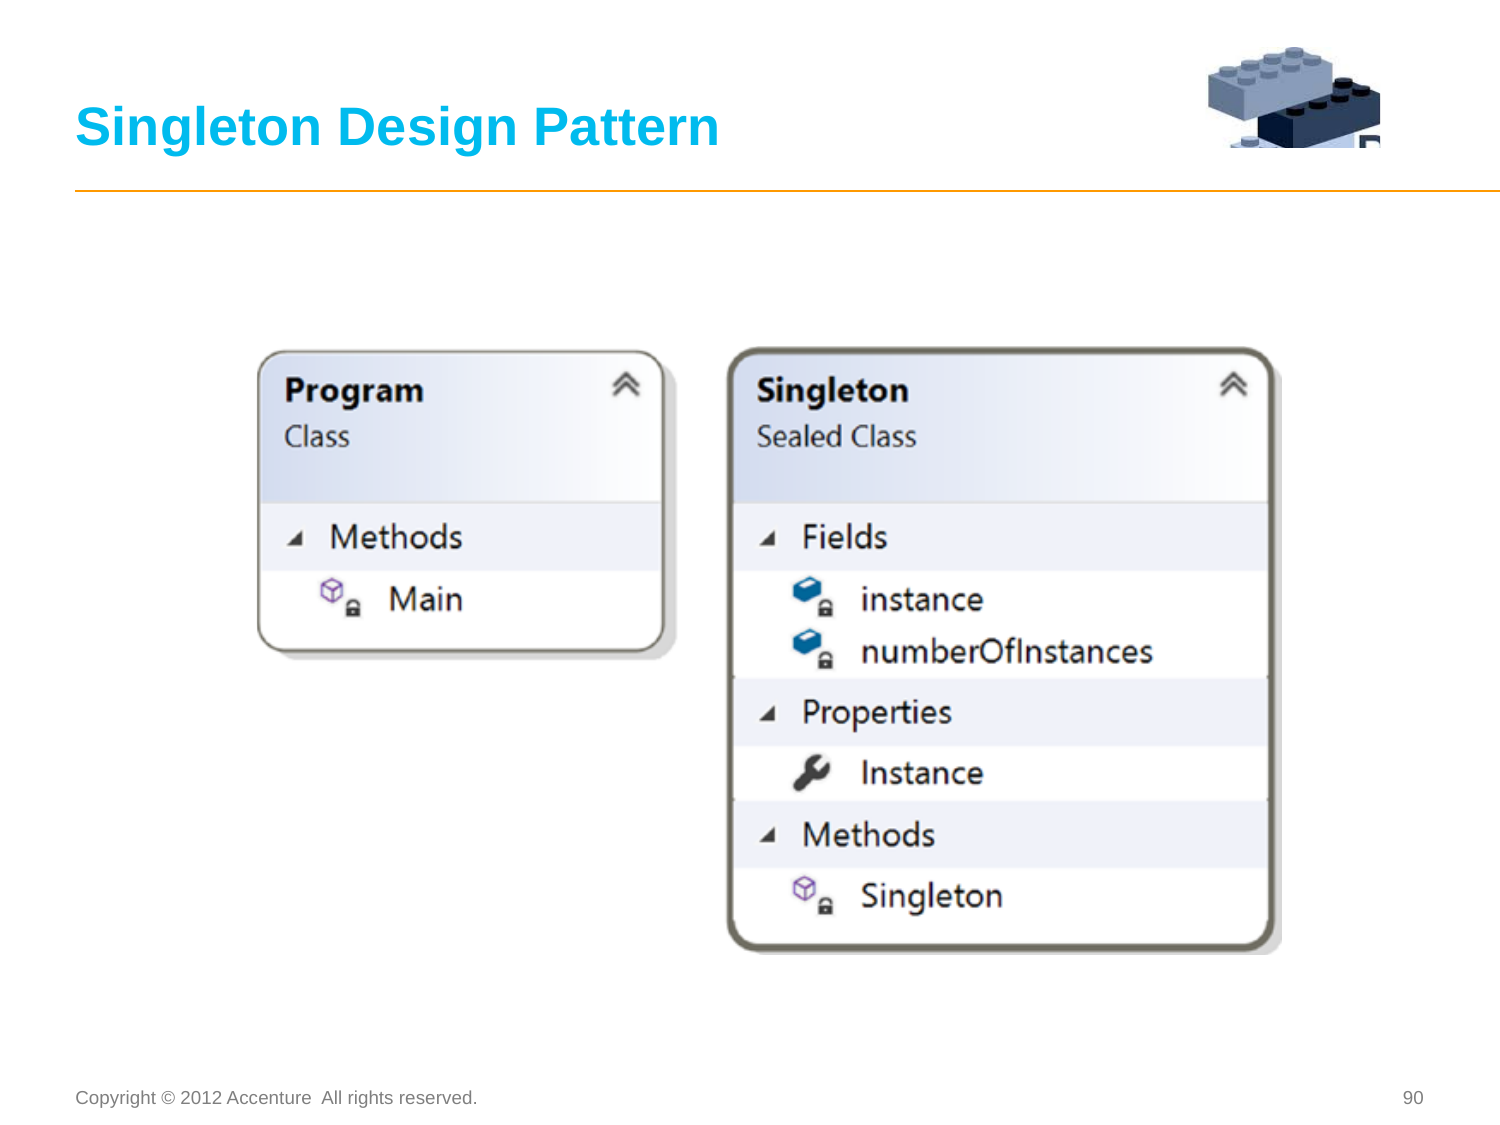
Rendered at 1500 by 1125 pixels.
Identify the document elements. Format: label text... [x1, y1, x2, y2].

title Singleton Design Pattern [75, 27, 1422, 157]
picture [256, 345, 1283, 955]
